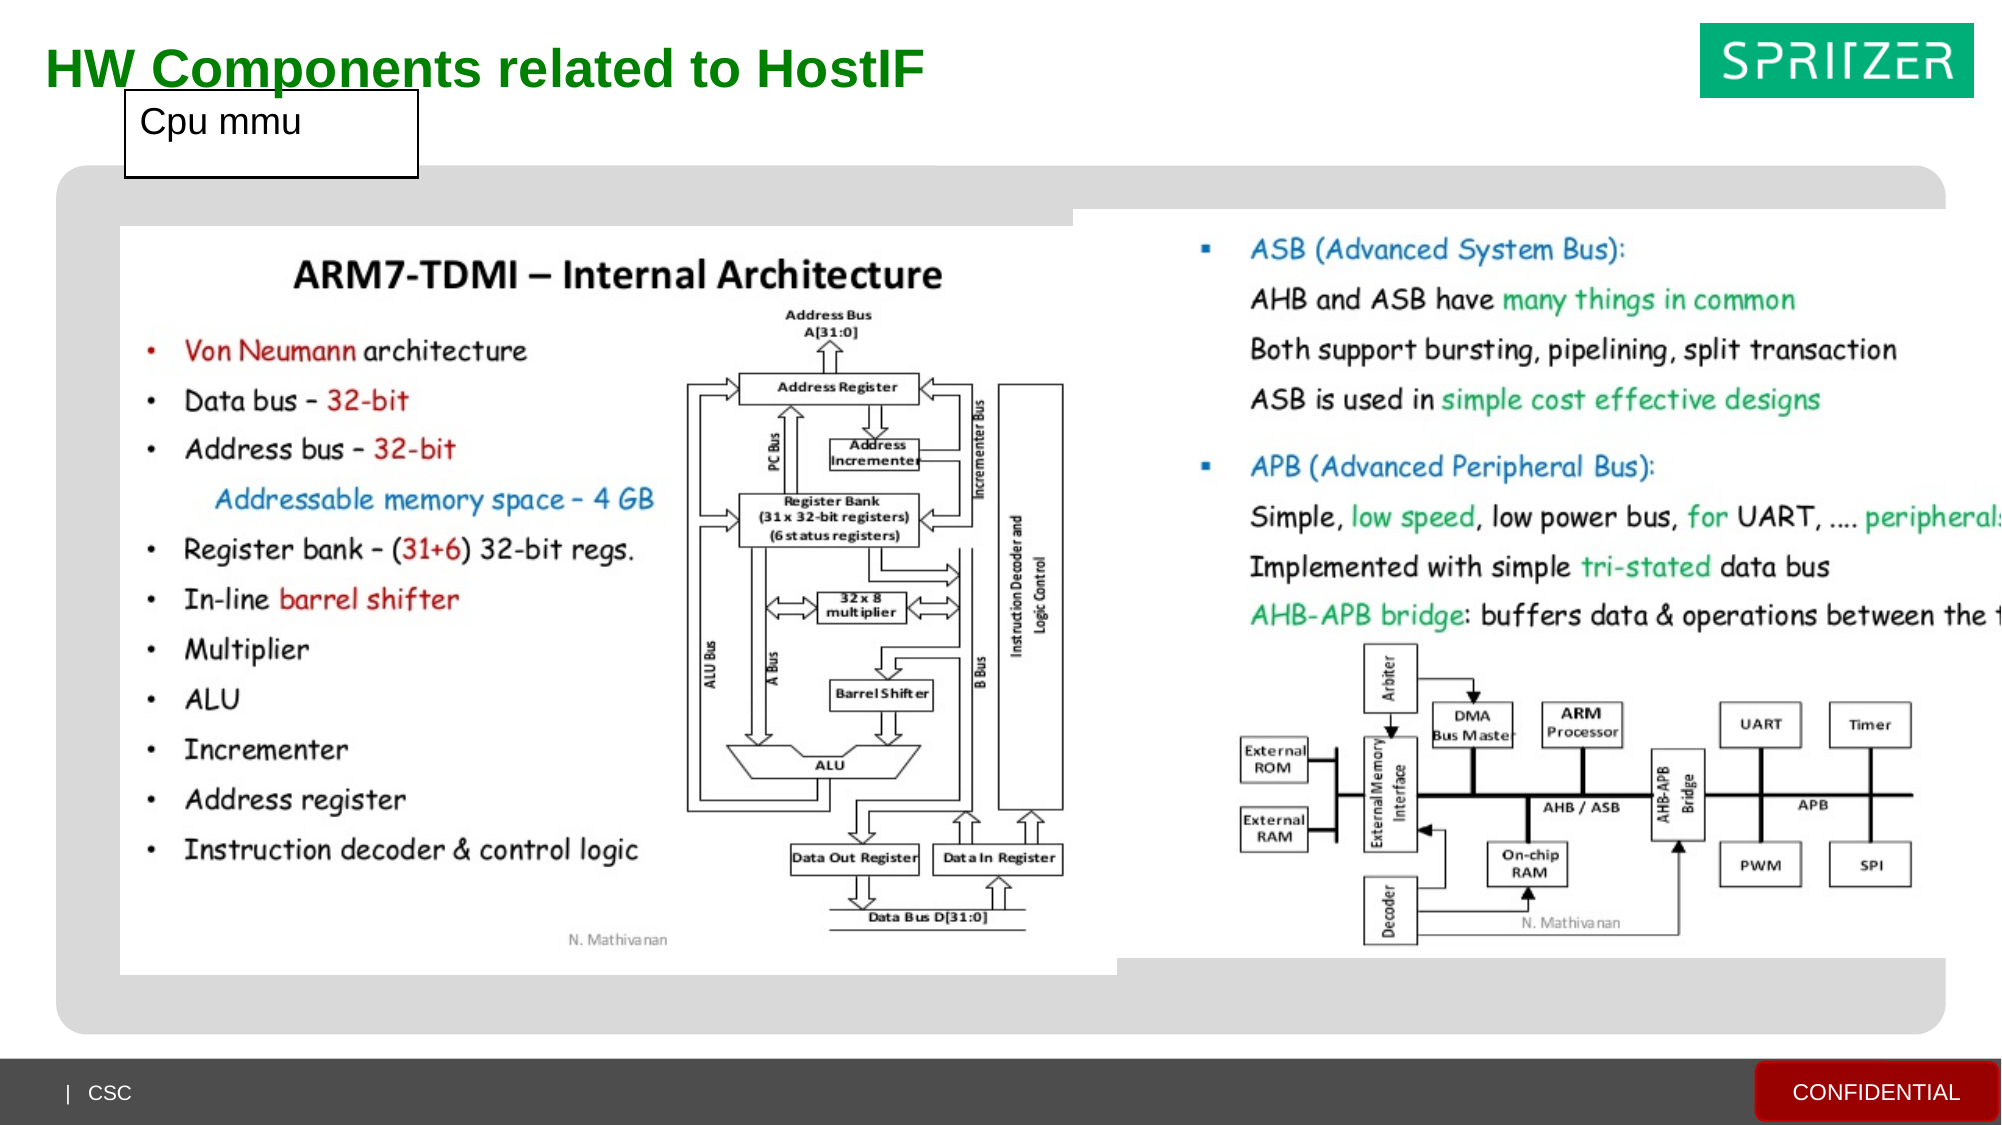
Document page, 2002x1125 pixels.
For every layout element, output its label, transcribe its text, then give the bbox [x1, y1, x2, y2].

text_box Cpu mmu [125, 99, 419, 178]
text_box HW Components related to HostIF [45, 27, 1955, 99]
picture [119, 209, 2001, 975]
picture [1700, 23, 1974, 98]
